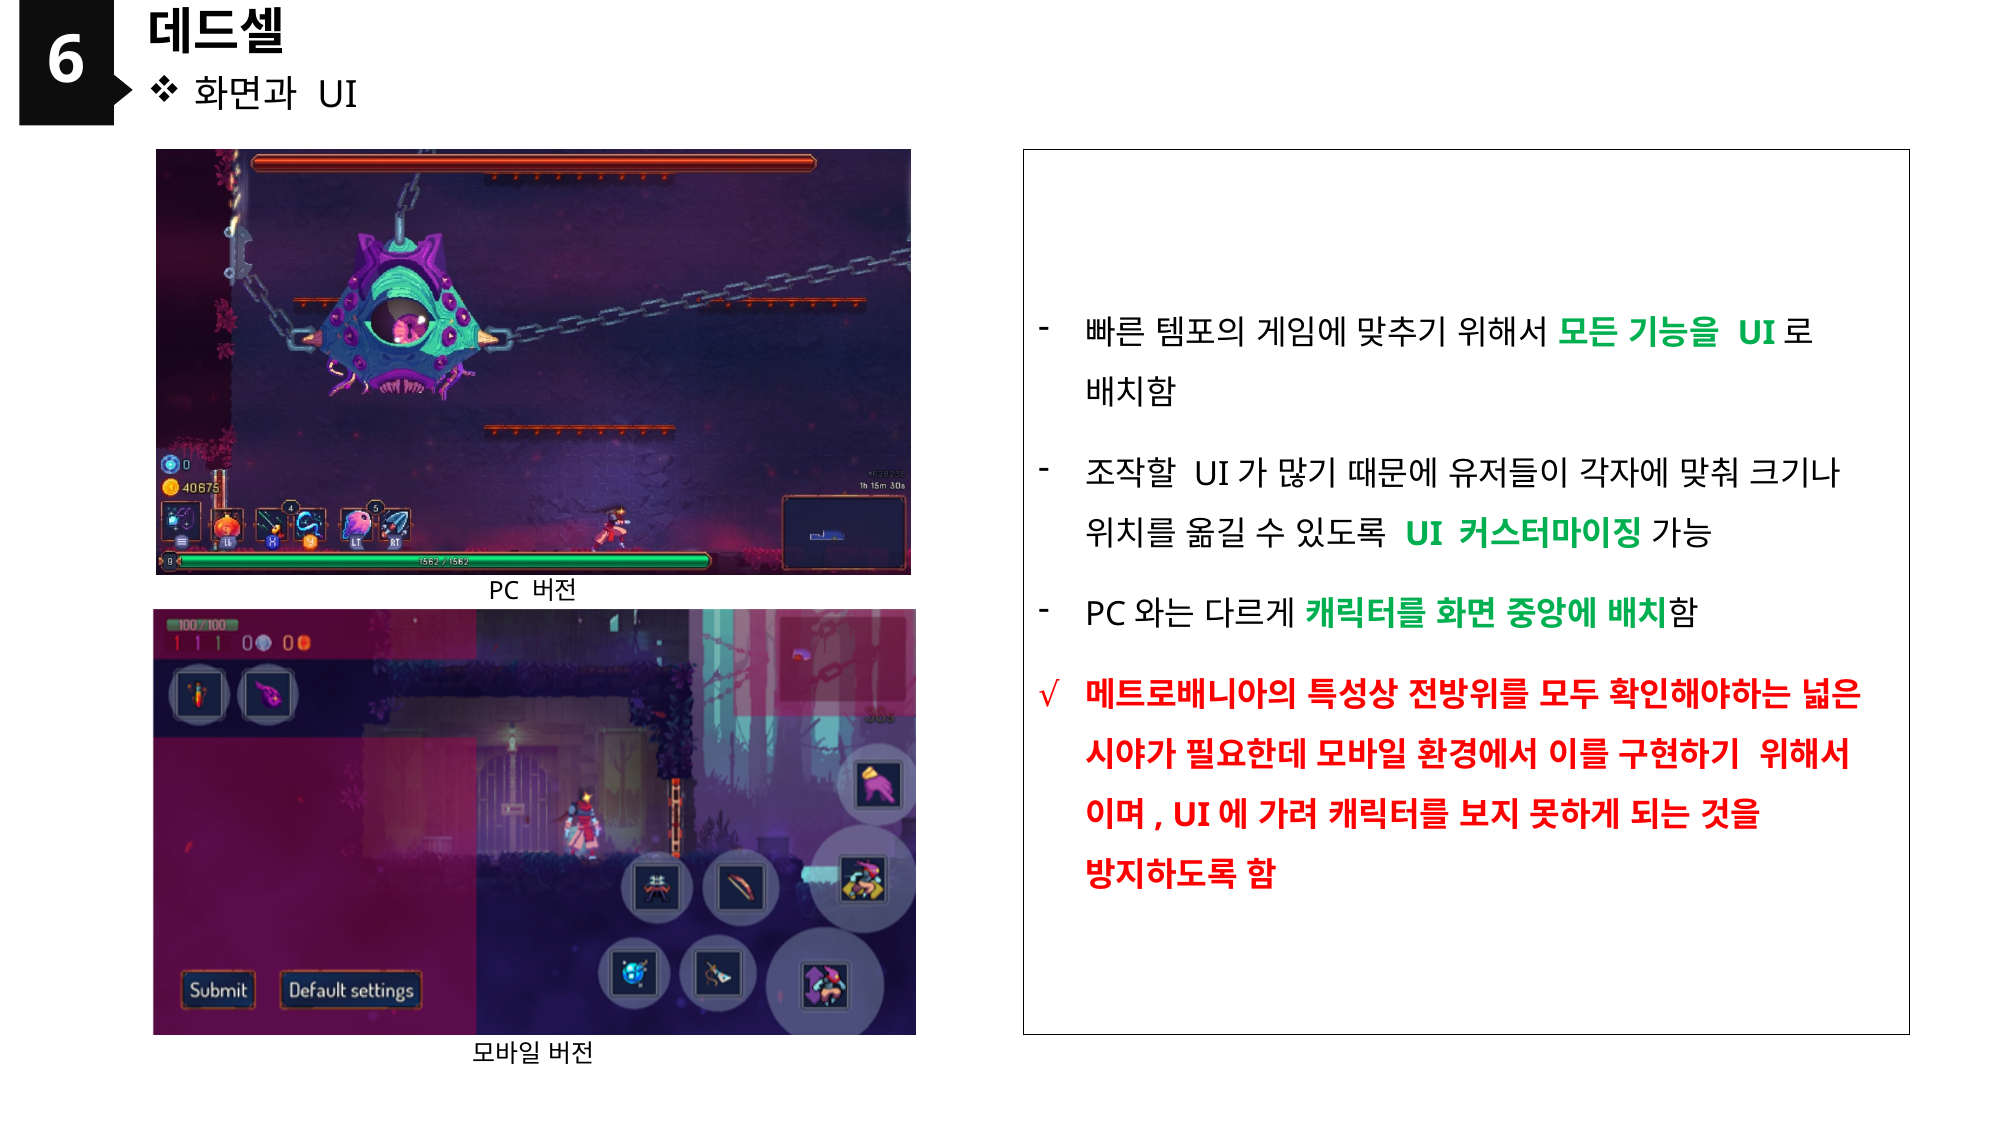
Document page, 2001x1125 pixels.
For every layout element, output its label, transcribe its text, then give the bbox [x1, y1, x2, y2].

text_box PC 버전 [473, 575, 593, 609]
text_box 모바일 버전 [457, 1035, 610, 1076]
list 화면과 UI [132, 68, 1237, 123]
list 데드셀 [132, 0, 1237, 67]
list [156, 149, 911, 575]
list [150, 609, 916, 1035]
list 빠른 템포의 게임에 맞추기 위해서 모든 기능을 UI로 배치함 조작할 UI가 많기 때문에 유저들이 각자에 맞춰 크기나 위치를 옮길 수 있도록 UI 커스터마이징 가능 PC와는 다르게 캐릭터를 화면 중앙에 배치함 메트로배니아의 특성상 전방위를 모두 확인해야하는 넓은 시야가 필요한데 모바일 환경에서 이를 구현하기 위해서 이며, UI에 가려 캐릭터를 보지 못하게 되는 것을 방지하도록 함 [1023, 149, 1910, 1035]
list 6 [0, 0, 133, 123]
